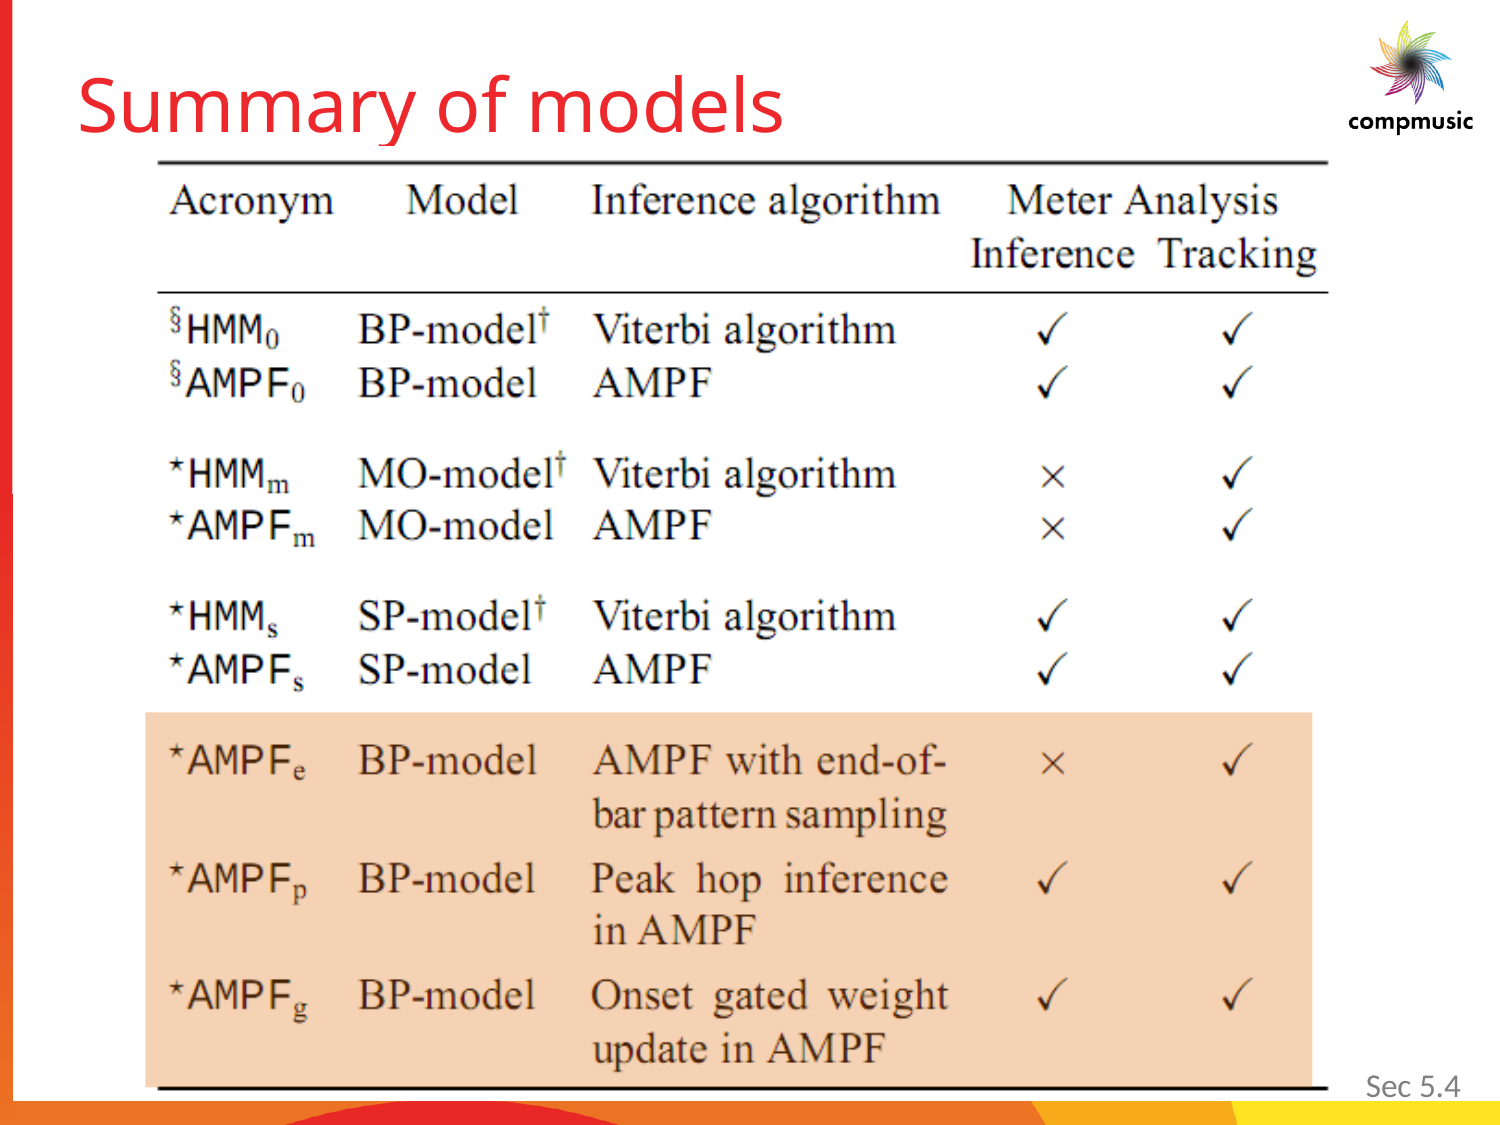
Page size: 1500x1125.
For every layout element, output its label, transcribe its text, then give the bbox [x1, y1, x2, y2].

picture [12, 145, 1500, 1125]
title Summary of models [62, 37, 1413, 168]
text_box Sec 5.4 [1351, 1056, 1476, 1112]
picture [1346, 12, 1475, 142]
